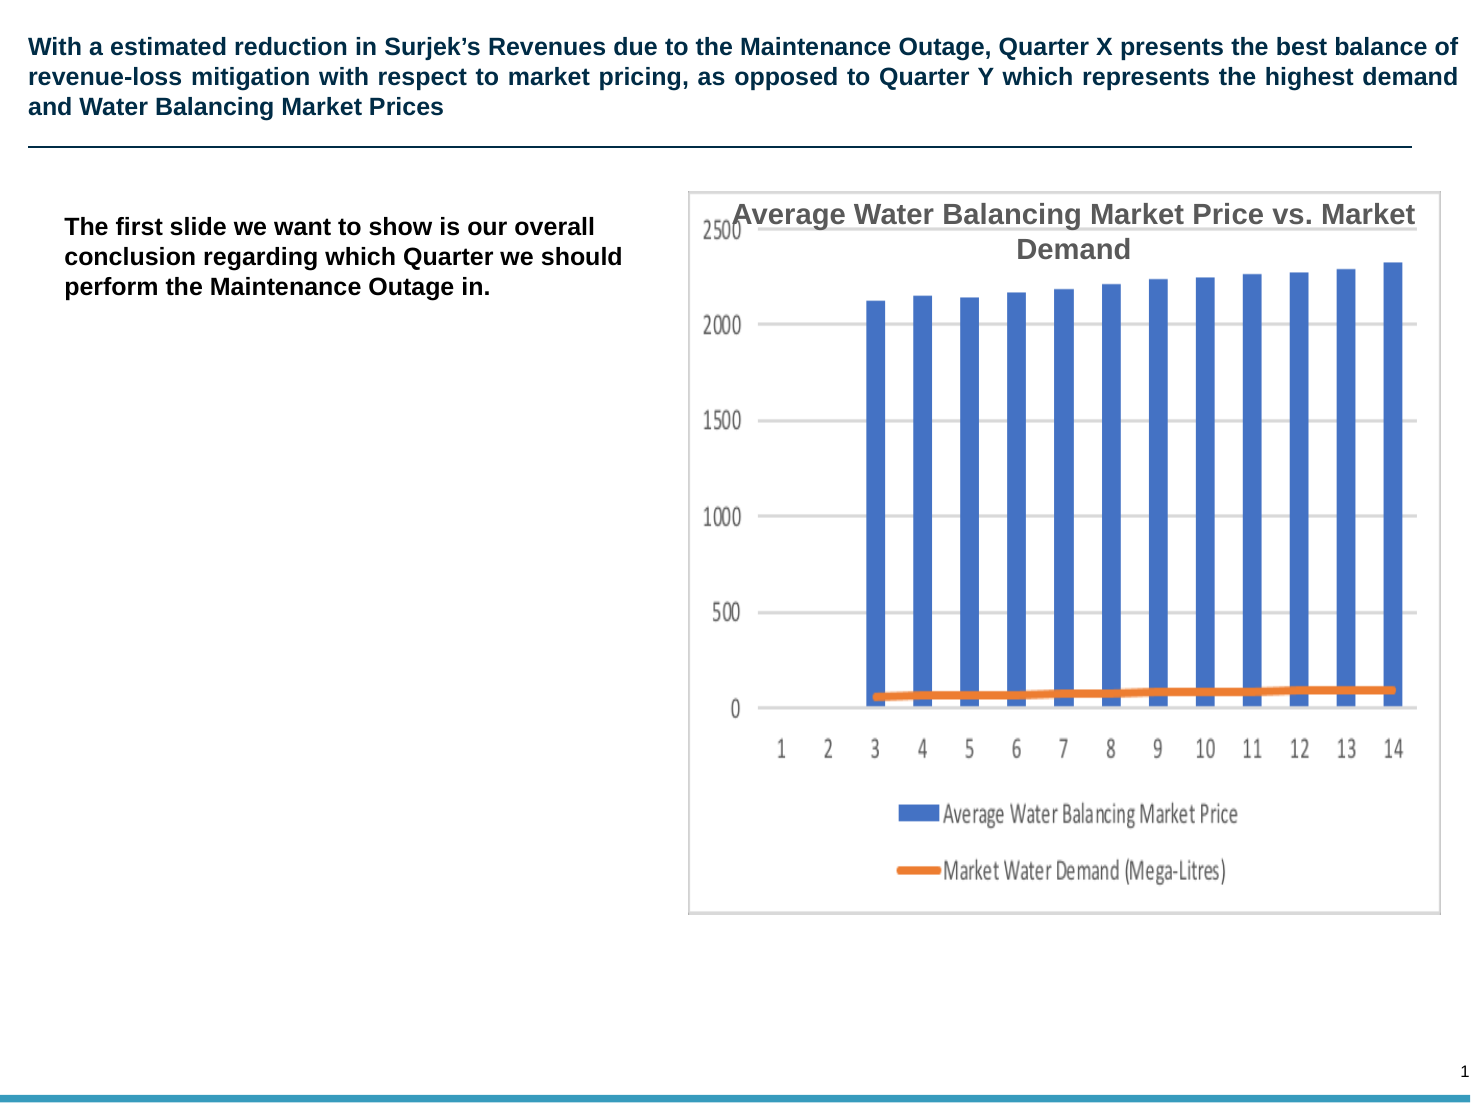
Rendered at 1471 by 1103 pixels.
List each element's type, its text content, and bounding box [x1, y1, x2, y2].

title With a estimated reduction in Surjek’s Revenues due to the Maintenance Outage, Quarter X presents the best balance of revenue-loss mitigation with respect to market pricing, as opposed to Quarter Y which represents the highest demand and Water Balancing Market Prices [28, 30, 1462, 122]
picture [686, 191, 1442, 915]
text_box The first slide we want to show is our overall conclusion regarding which Quarter we should perform the Maintenance Outage in. [49, 203, 651, 308]
